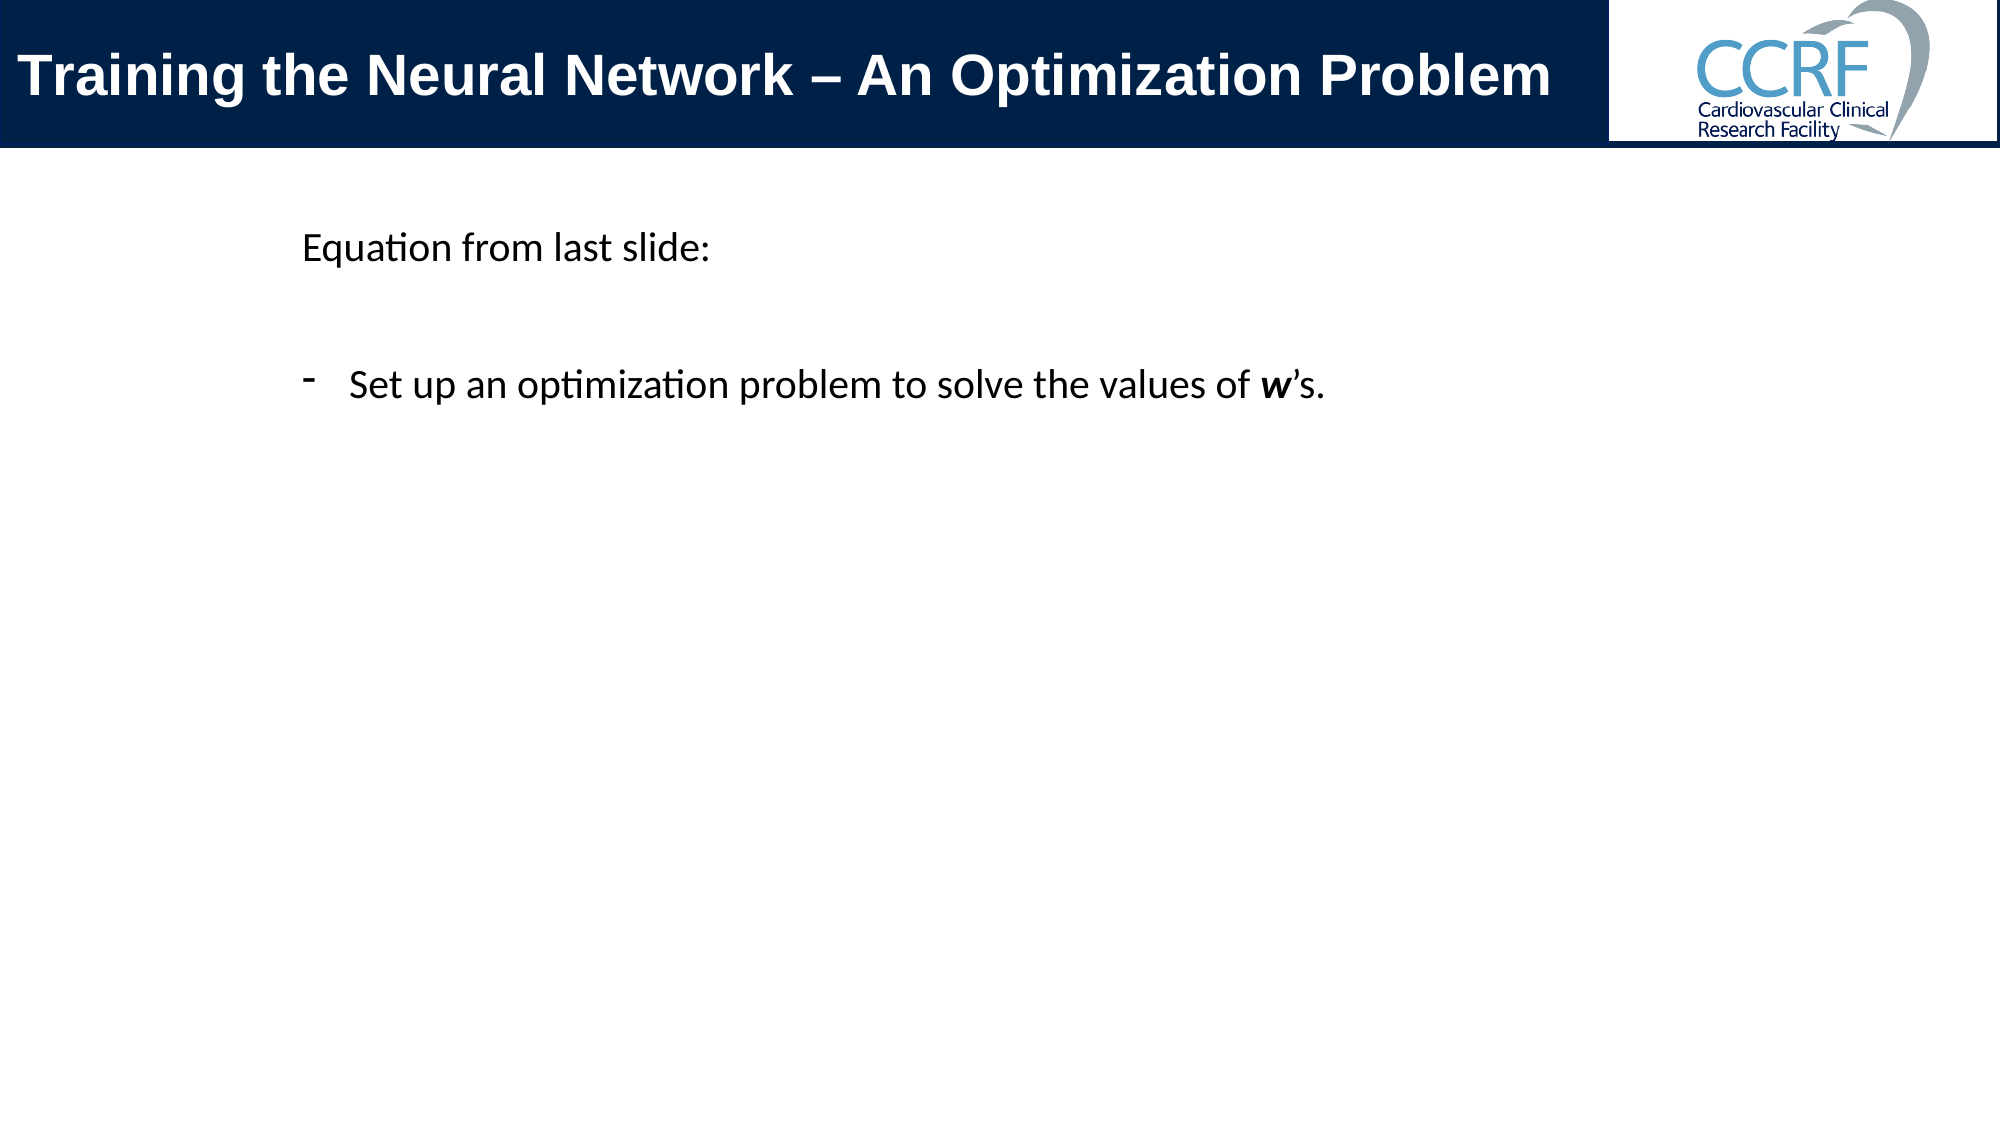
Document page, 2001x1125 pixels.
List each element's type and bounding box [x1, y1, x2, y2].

text_box [0, 0, 2000, 160]
